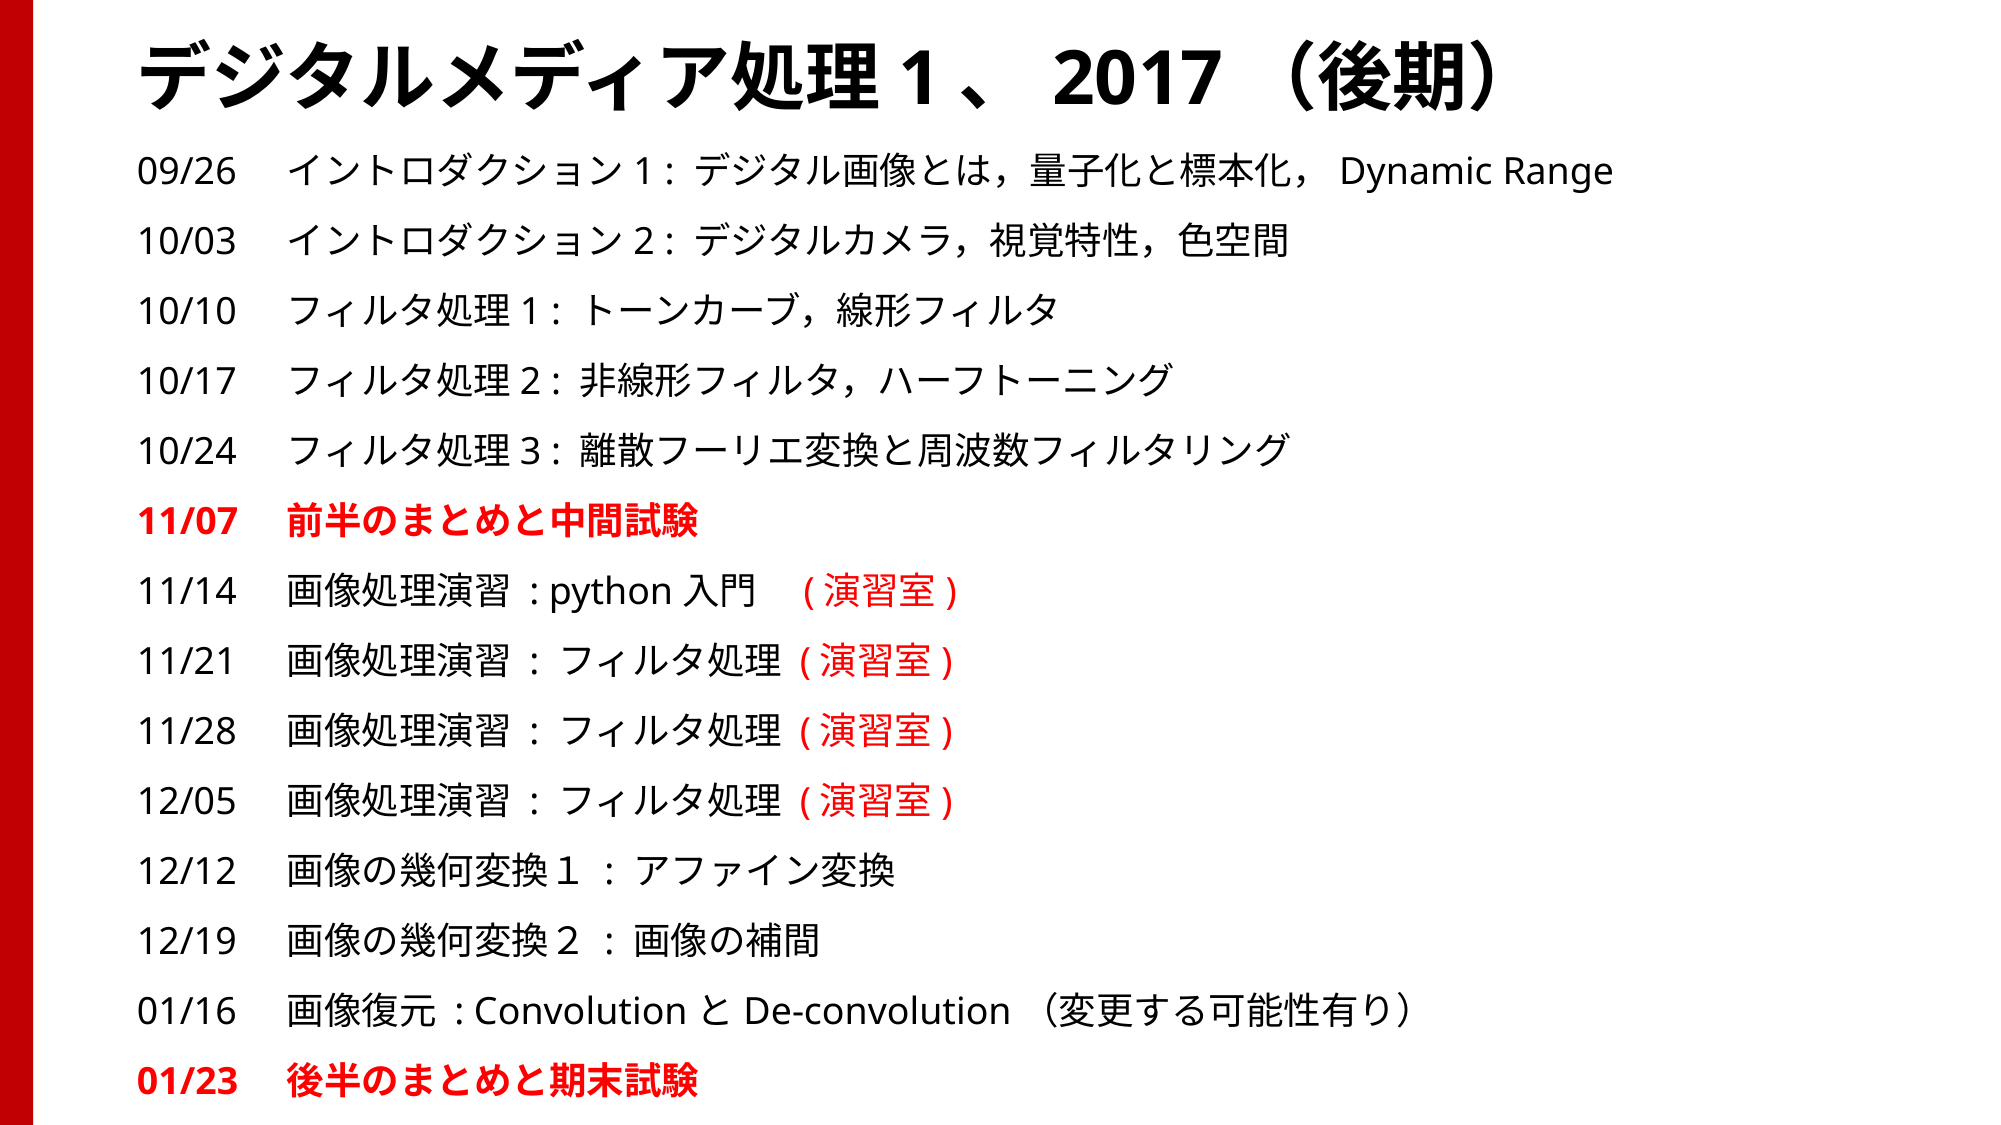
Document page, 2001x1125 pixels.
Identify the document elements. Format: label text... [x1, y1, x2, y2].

list 09/26 イントロダクション1 : デジタル画像とは，量子化と標本化，Dynamic Range 10/03 イントロダクション2 : デジタルカメラ，視覚特性，色空間 10/10 フィルタ処理1 : トーンカーブ，線形フィルタ 10/17 フィルタ処理2 : 非線形フィルタ，ハーフトーニング 10/24 フィルタ処理3 : 離散フーリエ変換と周波数フィルタリング 11/07 前半のまとめと中間試験 11/14 画像処理演習 : python入門 (演習室) 11/21 画像処理演習 : フィルタ処理 (演習室) 11/28 画像処理演習 : フィルタ処理 (演習室) 12/05 画像処理演習 : フィルタ処理 (演習室) 12/12 画像の幾何変換１ : アファイン変換 12/19 画像の幾何変換２ : 画像の補間 01/16 画像復元 : ConvolutionとDe-convolution（変更する可能性有り） 01/23 後半のまとめと期末試験 [121, 139, 1823, 1125]
title デジタルメディア処理1、2017（後期） [121, 20, 1716, 139]
